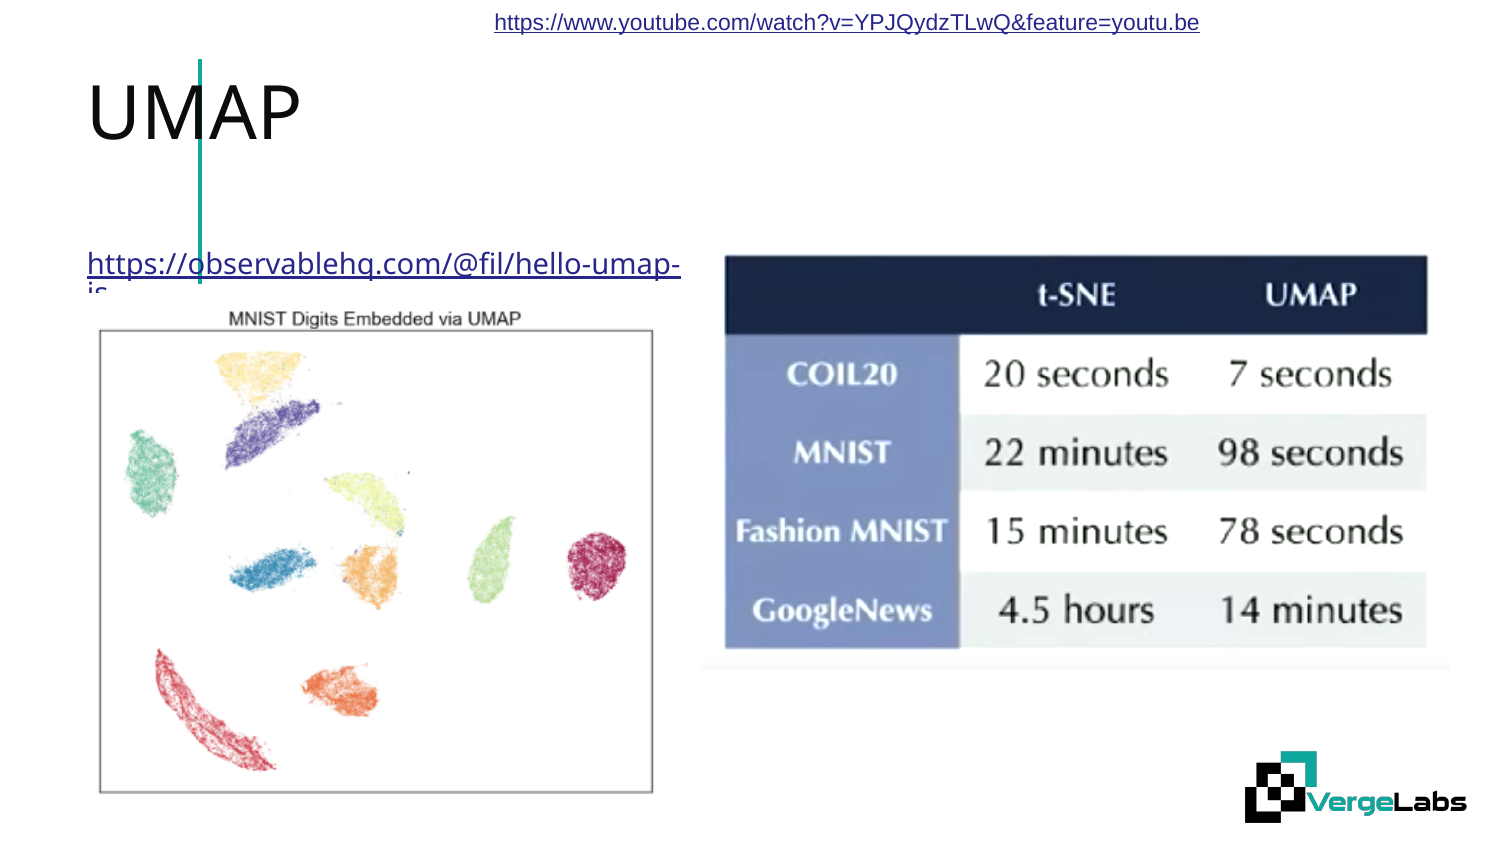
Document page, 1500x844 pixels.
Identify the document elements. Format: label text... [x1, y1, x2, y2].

text_box https://observablehq.com/@fil/hello-umap-js [71, 237, 702, 820]
picture [701, 235, 1451, 671]
text_box https://www.youtube.com/watch?v=YPJQydzTLwQ&feature=youtu.be [479, 0, 1500, 81]
title UMAP [71, 56, 1475, 163]
picture [71, 293, 672, 820]
picture [1237, 746, 1475, 833]
